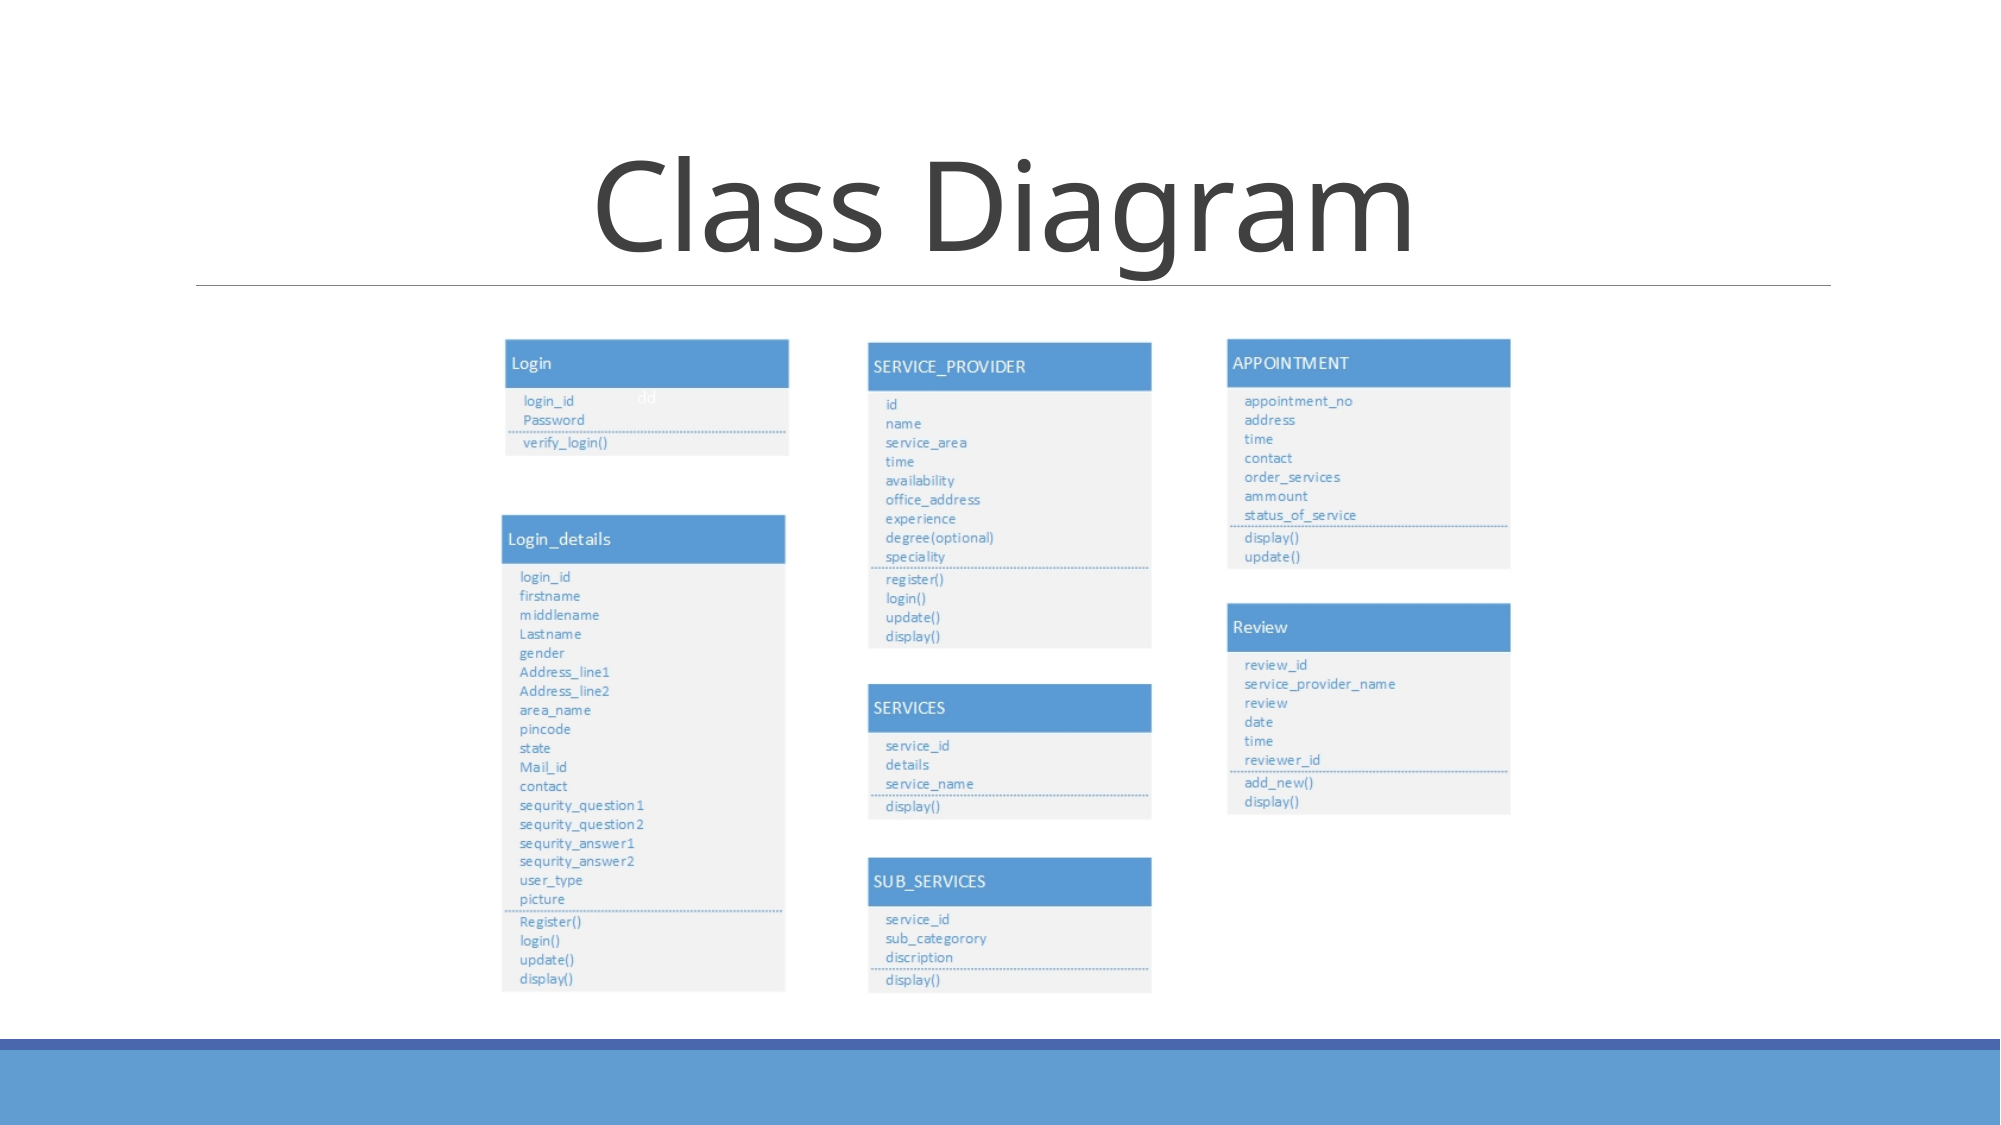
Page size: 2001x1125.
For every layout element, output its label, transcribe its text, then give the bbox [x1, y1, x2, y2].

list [497, 337, 1513, 998]
title Class Diagram [180, 47, 1830, 285]
